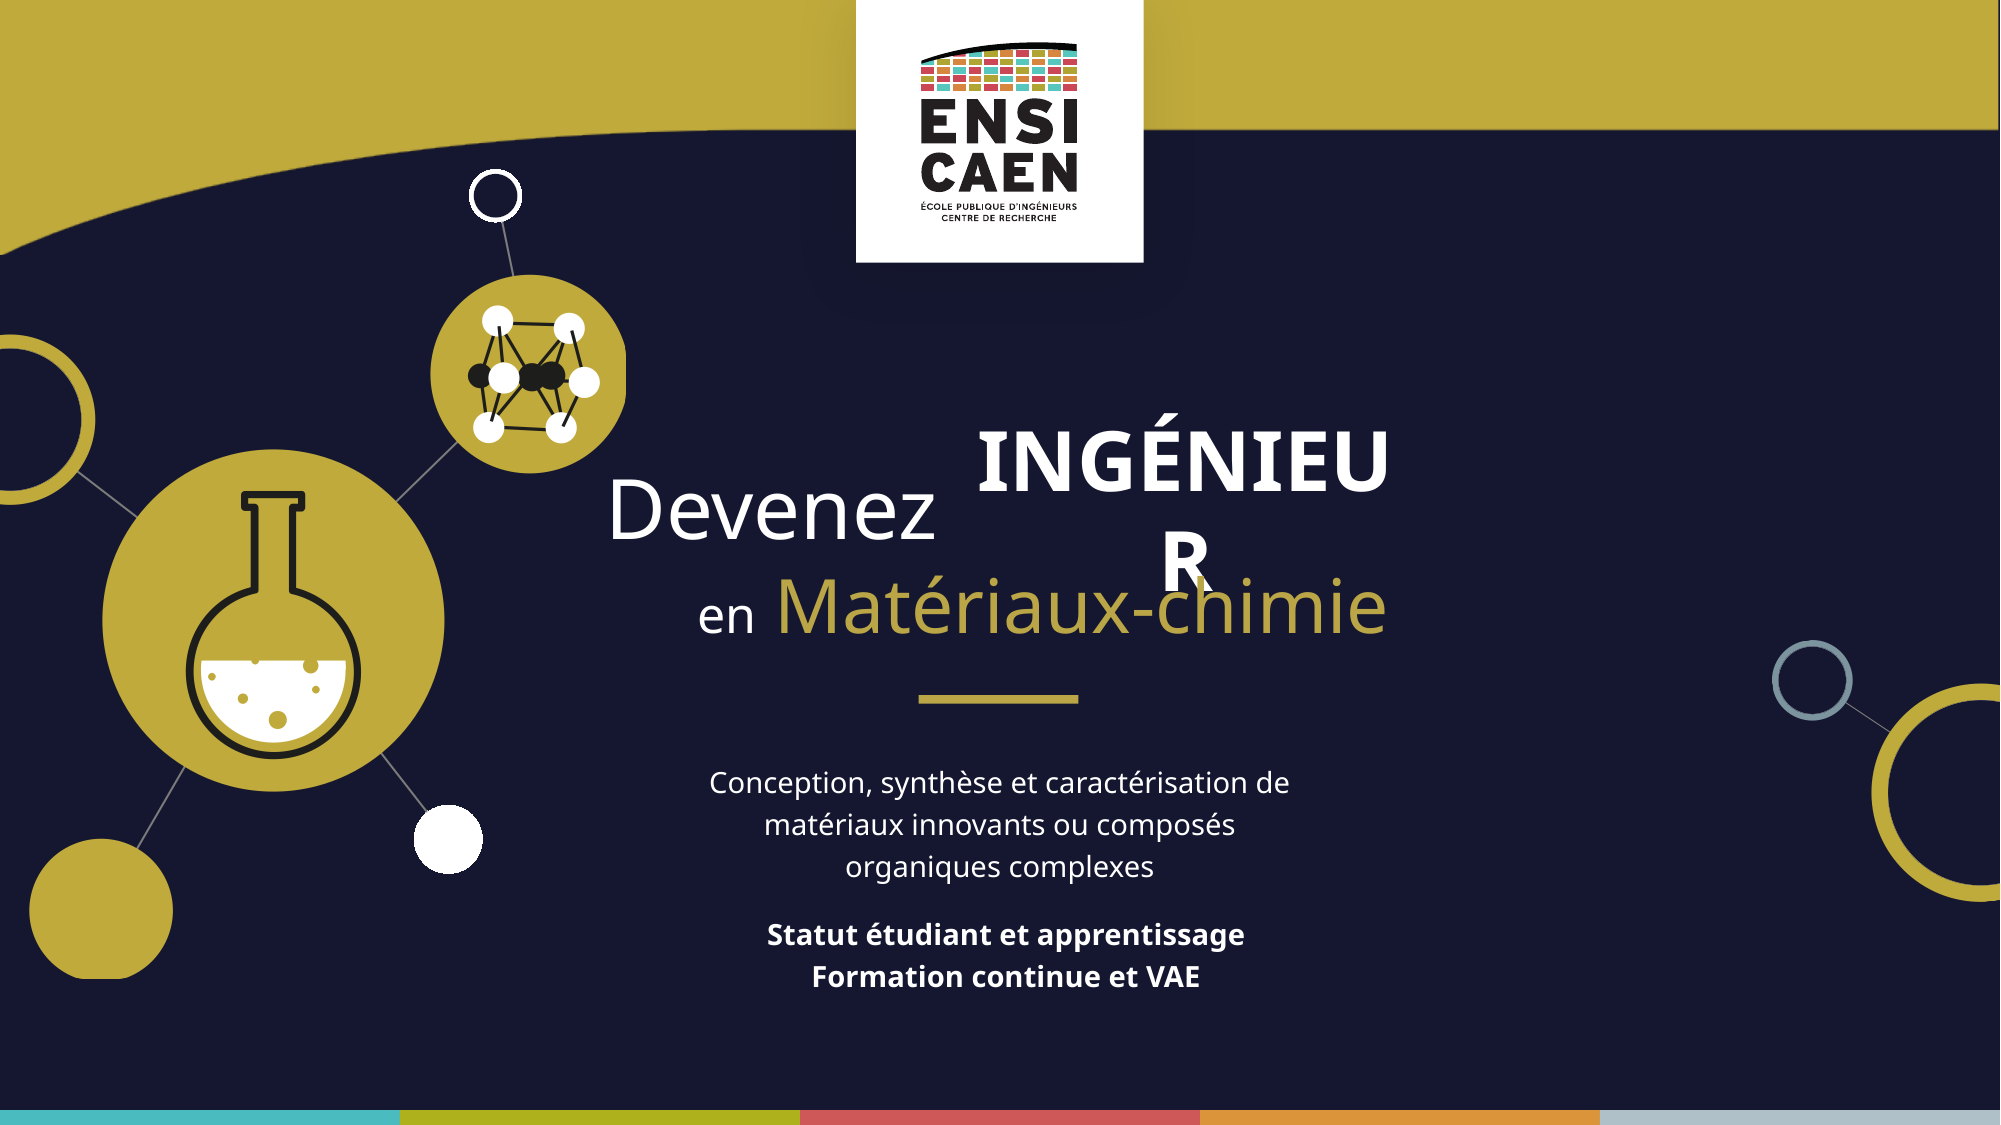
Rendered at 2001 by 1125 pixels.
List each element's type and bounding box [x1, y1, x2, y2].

picture [0, 168, 626, 979]
picture [1766, 610, 2001, 921]
